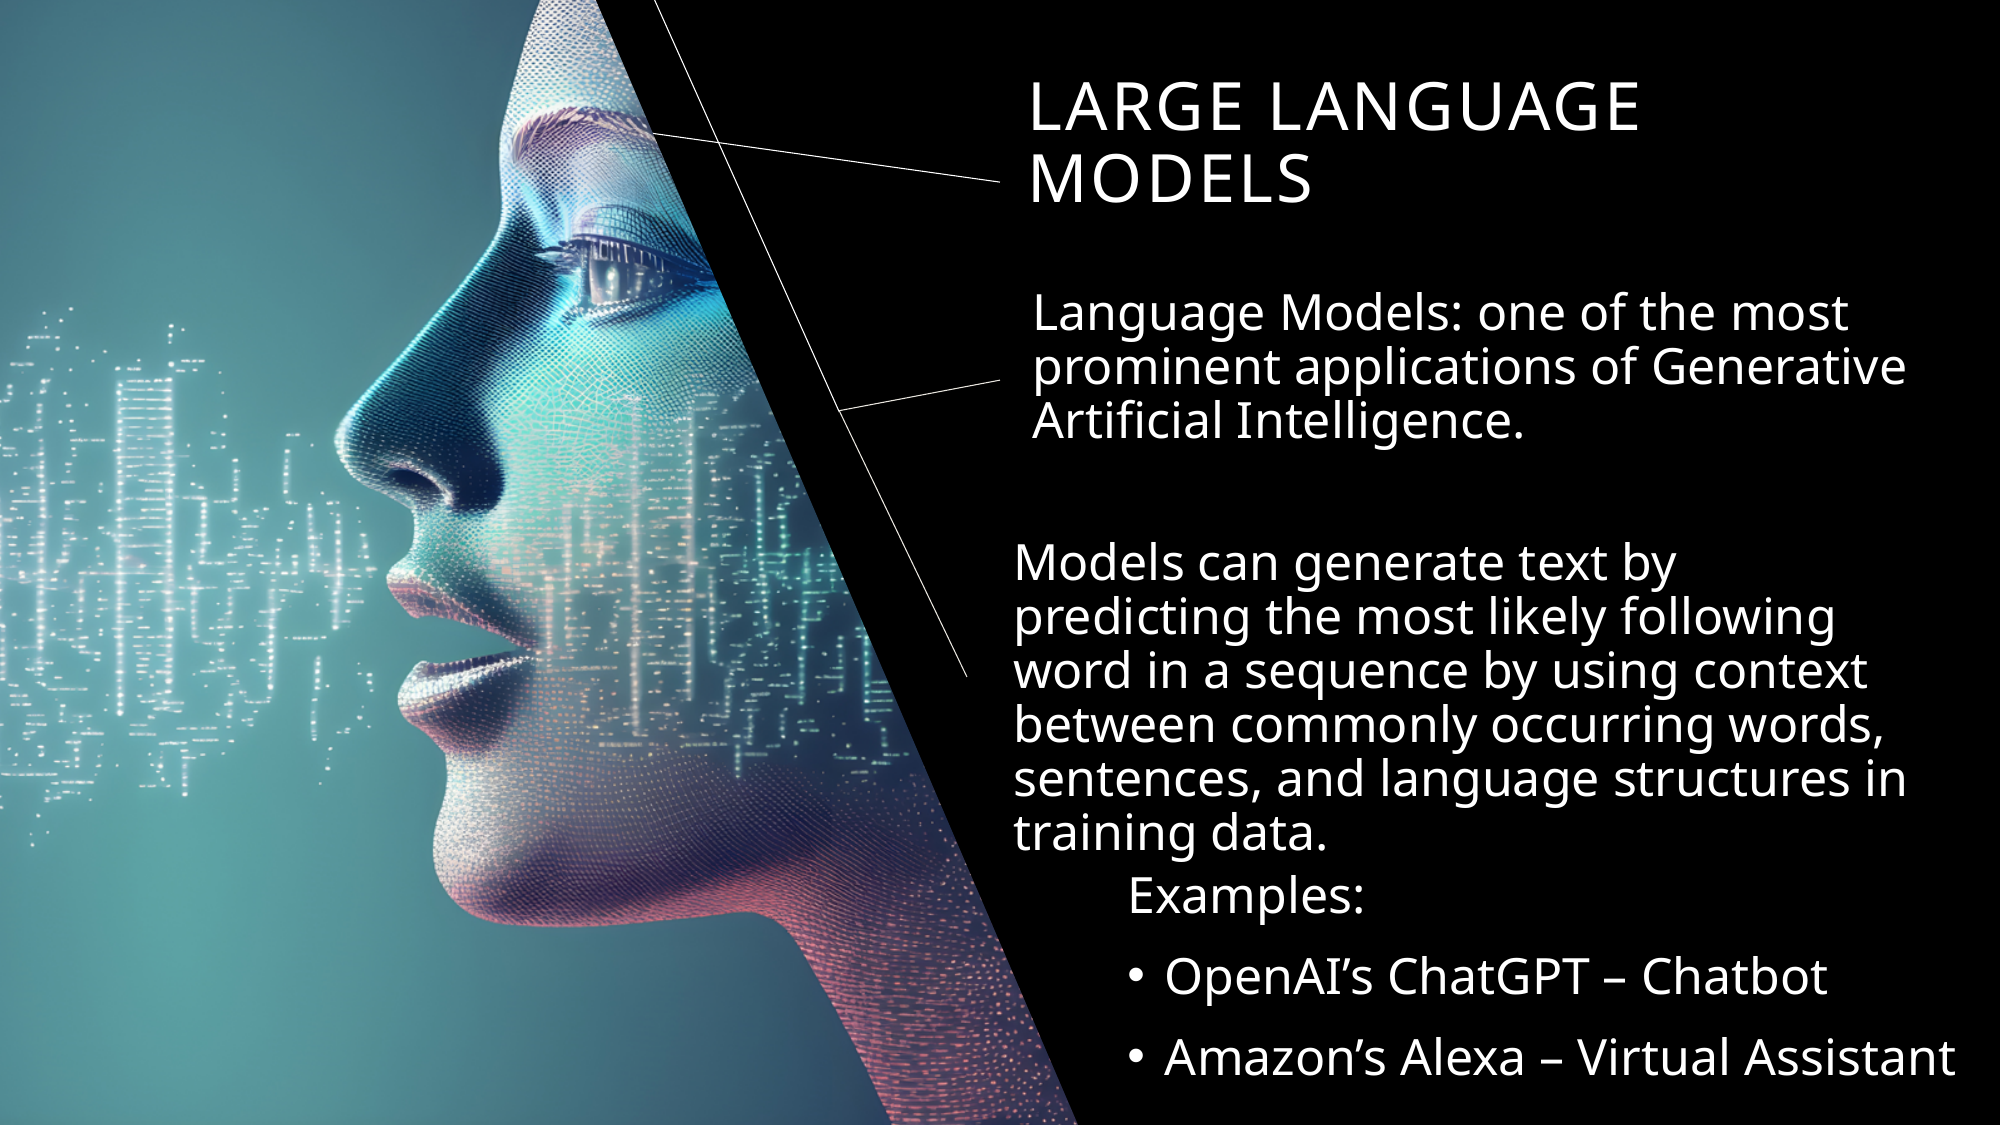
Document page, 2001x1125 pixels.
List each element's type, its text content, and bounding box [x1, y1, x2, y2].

text_box Large Language Models [1079, 154, 1959, 225]
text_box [839, 410, 968, 677]
text_box Examples: OpenAI’s ChatGPT – Chatbot Amazon’s Alexa – Virtual Assistant [1112, 856, 2000, 1125]
text_box Models can generate text by predicting the most likely following word in a sequence by using context between commonly occurring words, sentences, and language structures in training data. [1079, 530, 1928, 847]
picture [0, 0, 1079, 1125]
text_box Language Models: one of the most prominent applications of Generative Artificial Intelligence. [1079, 279, 1947, 464]
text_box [839, 380, 1000, 411]
